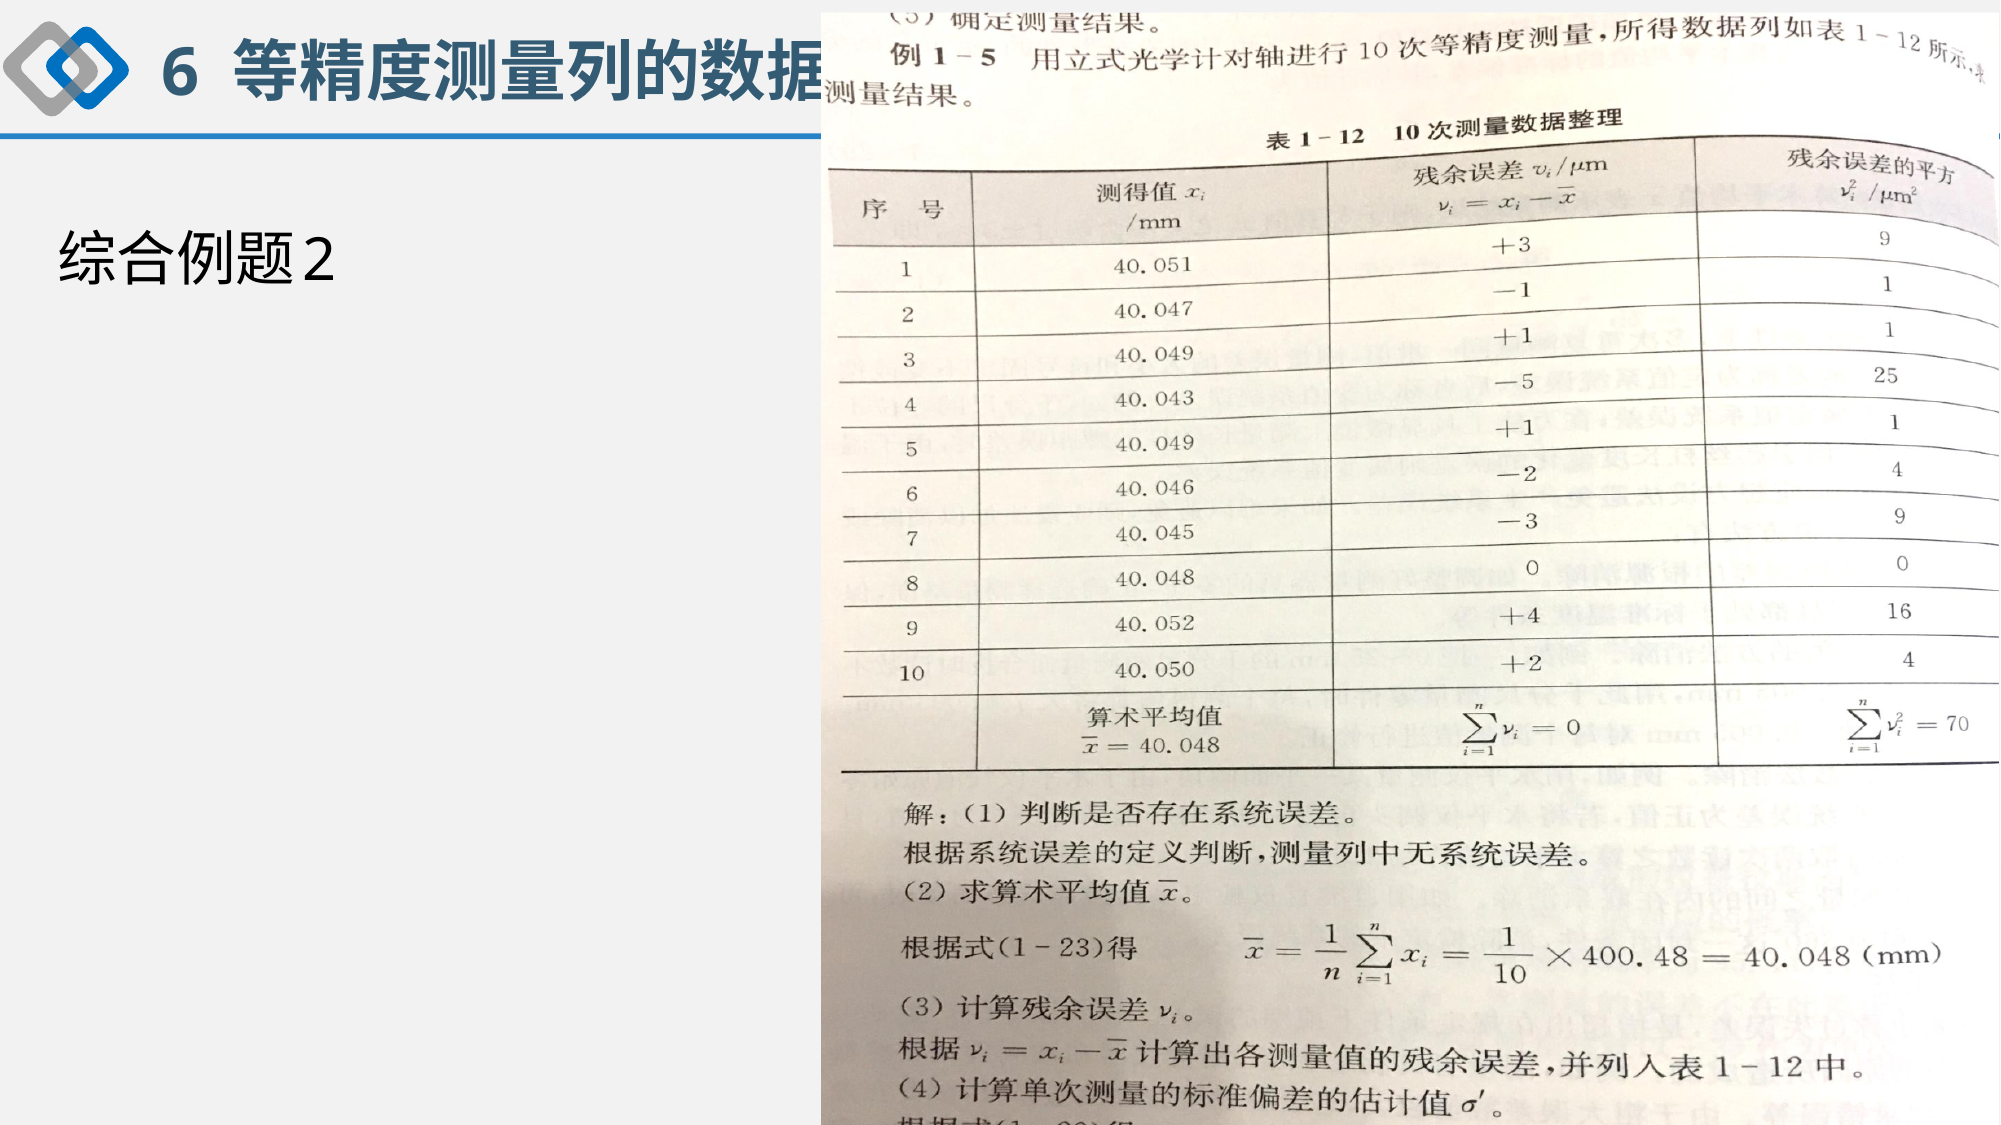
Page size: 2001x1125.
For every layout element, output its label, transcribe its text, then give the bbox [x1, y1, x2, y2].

text_box 综合例题2 [42, 149, 847, 300]
text_box 6 等精度测量列的数据处理 [146, 0, 847, 144]
picture [822, 0, 1998, 1125]
